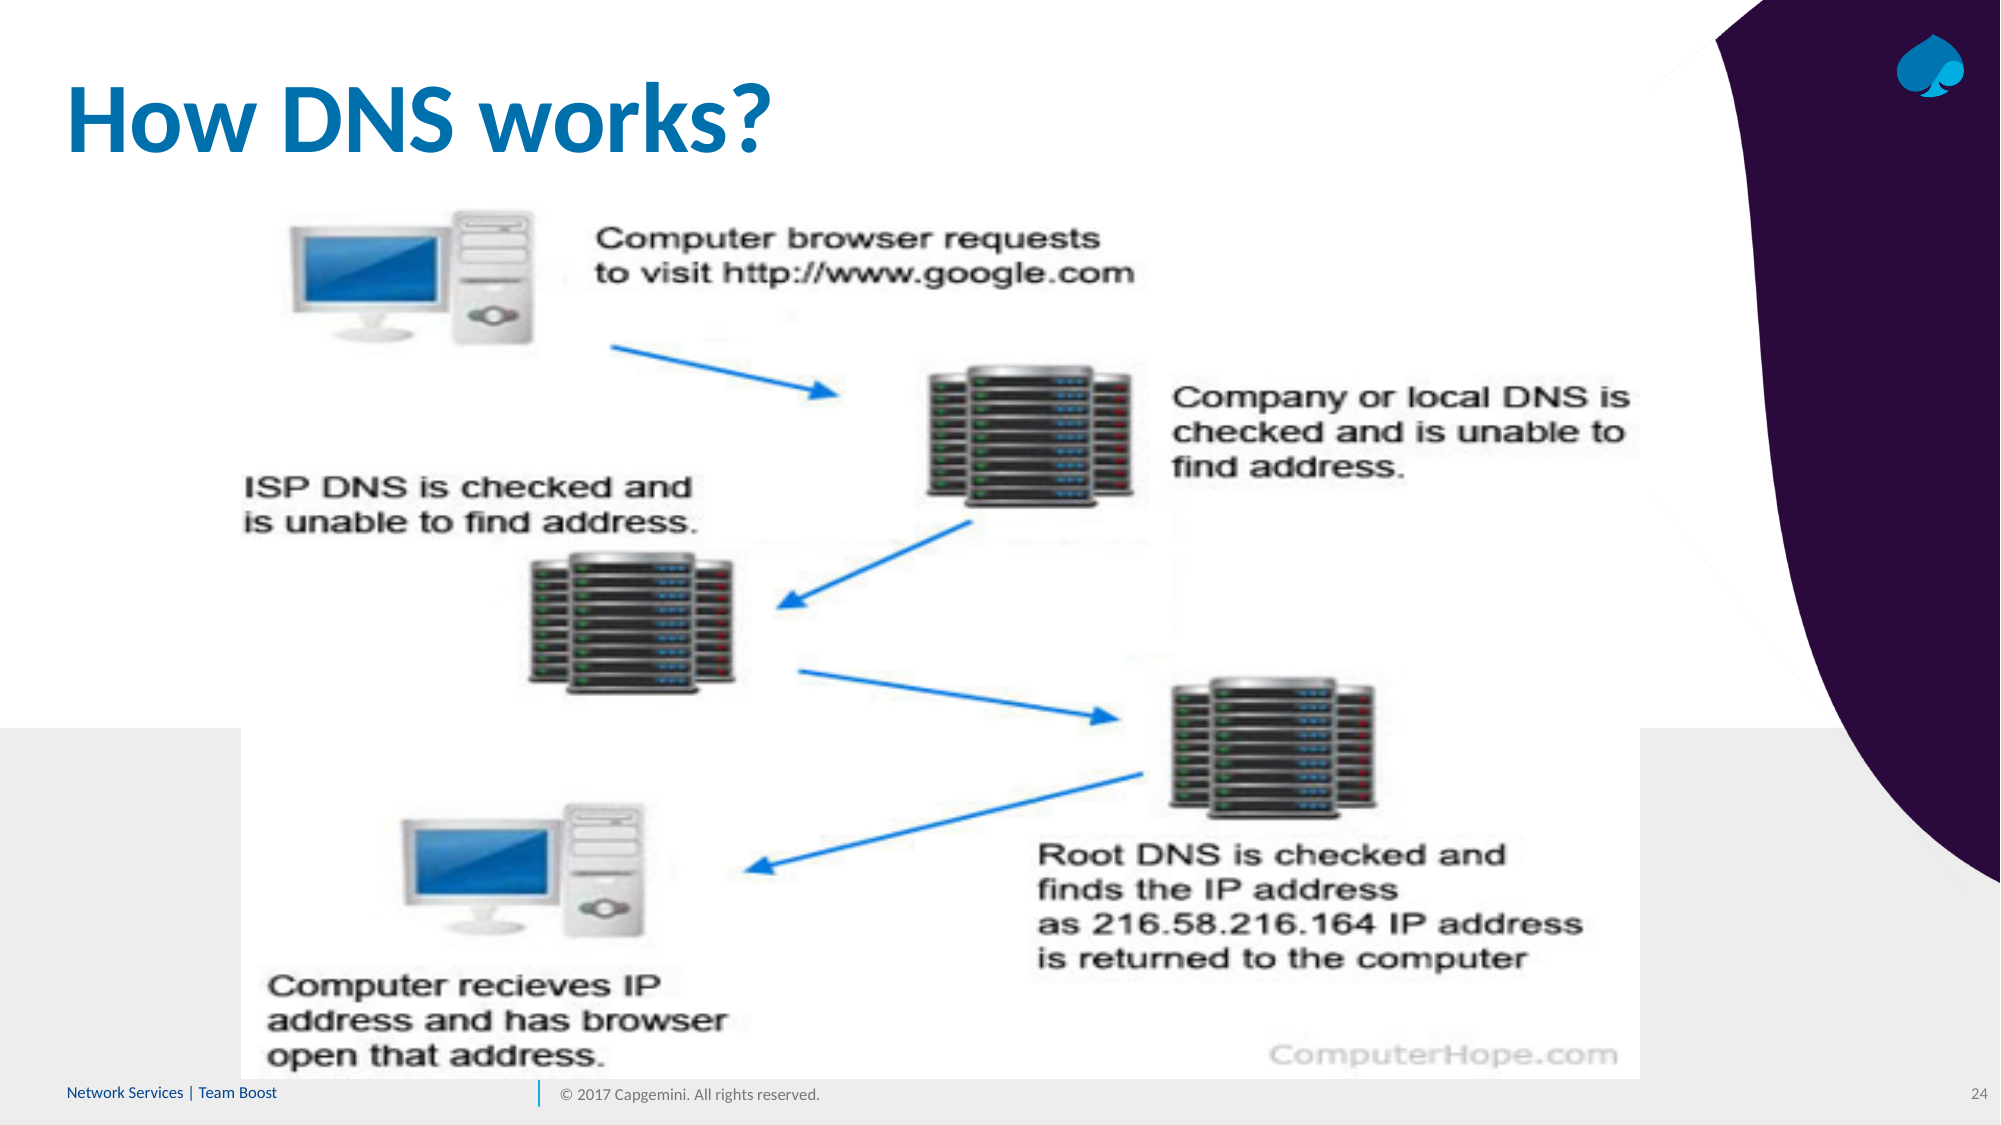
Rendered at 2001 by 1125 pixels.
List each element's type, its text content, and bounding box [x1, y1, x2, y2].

picture [241, 207, 1640, 1079]
title How DNS works? [66, 66, 1875, 208]
picture [1649, 0, 2001, 872]
